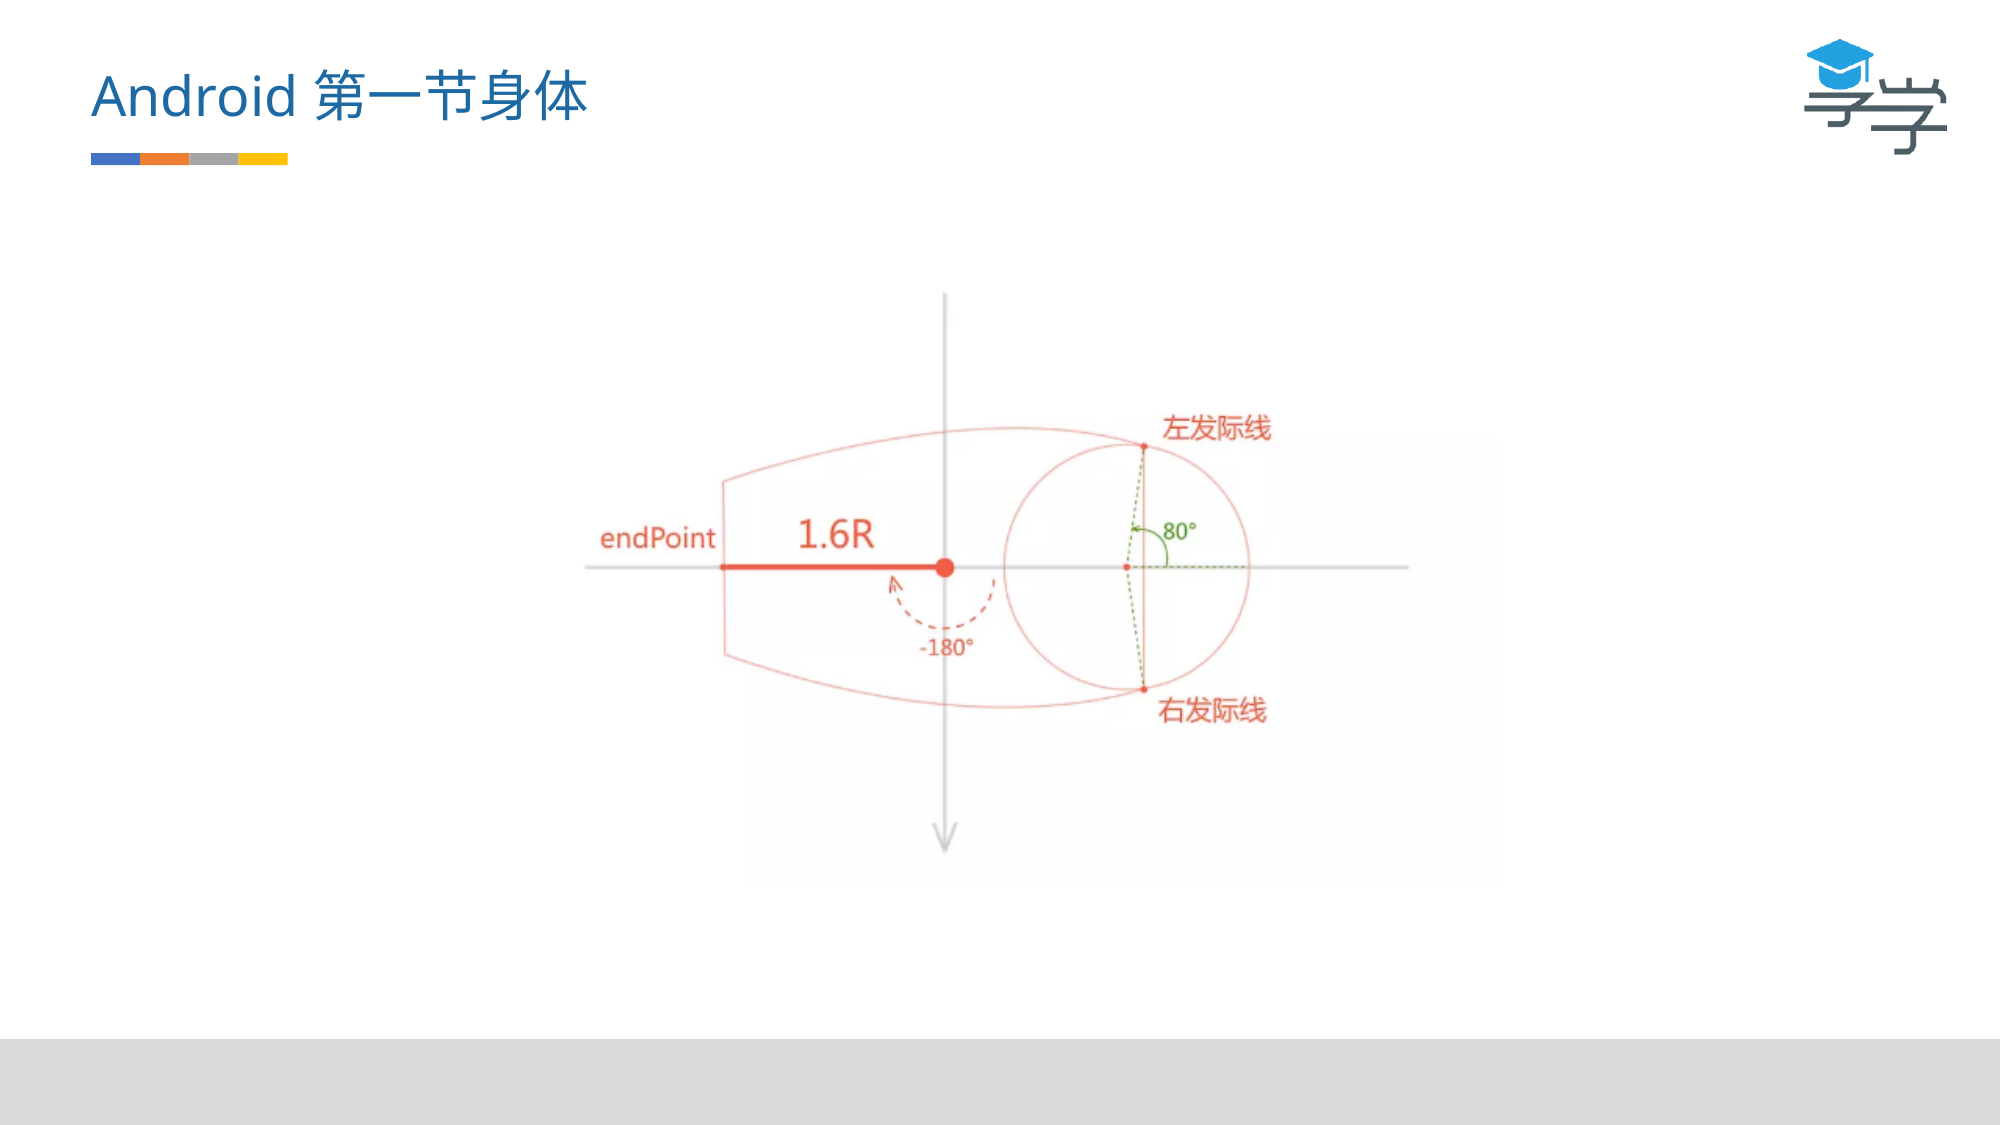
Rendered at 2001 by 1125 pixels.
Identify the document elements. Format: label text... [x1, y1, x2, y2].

text_box Android第一节身体 [91, 60, 1042, 128]
picture [1799, 20, 1952, 173]
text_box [90, 152, 288, 166]
picture [460, 238, 1540, 887]
